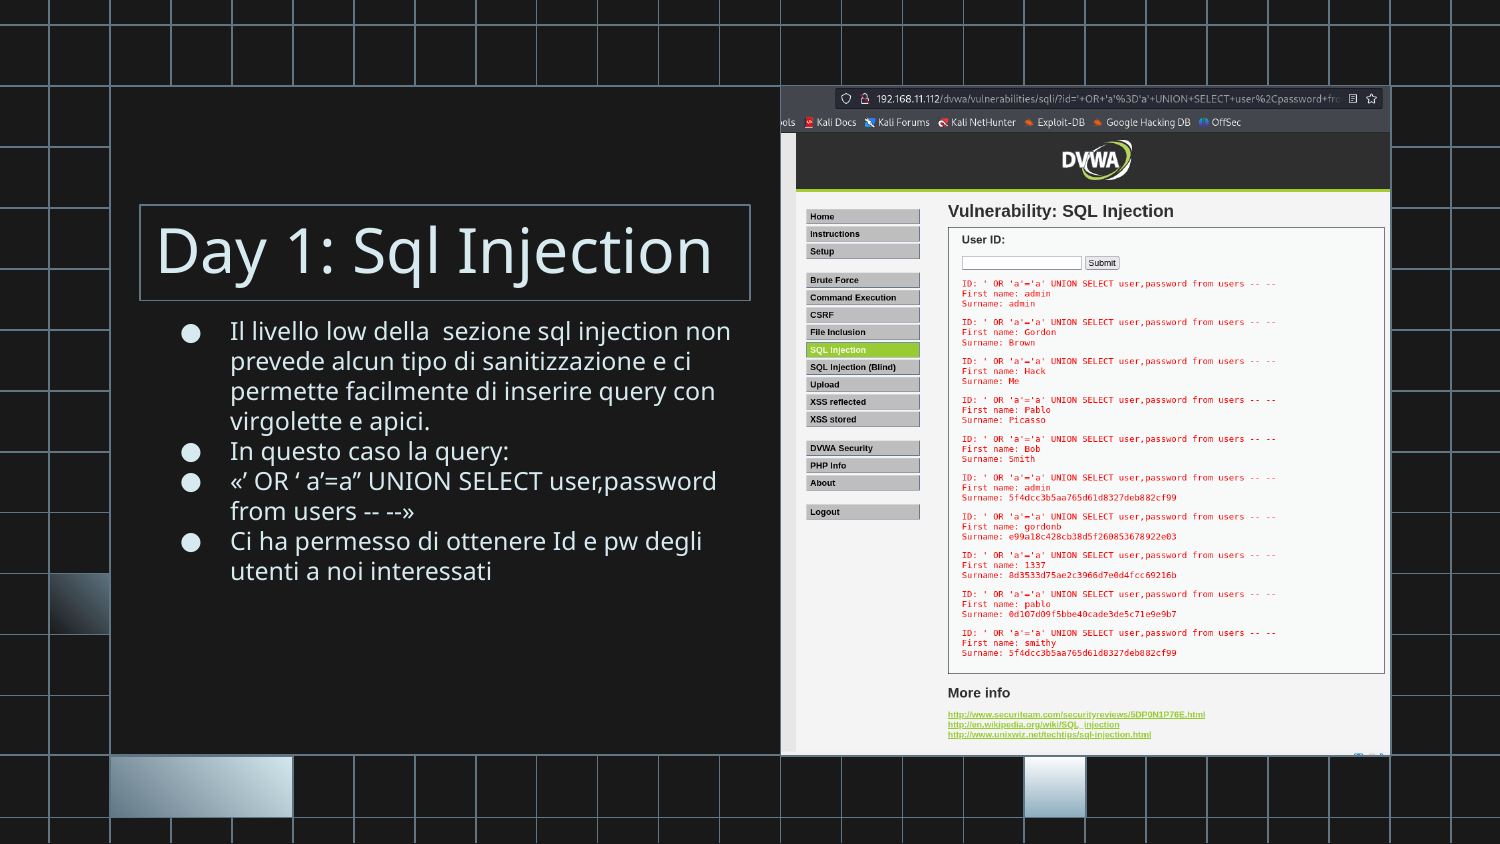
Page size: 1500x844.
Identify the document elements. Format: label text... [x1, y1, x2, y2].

title Day 1: Sql Injection [139, 204, 751, 301]
picture [780, 86, 1391, 756]
list Il livello low della sezione sql injection non prevede alcun tipo di sanitizzazione e ci permette facilmente di inserire query con virgolette e apici. In questo caso la query: «’ OR ‘ a’=a’’ UNION SELECT user,password from users -- --» Ci ha permesso di ottenere Id e pw degli utenti a noi interessati [140, 301, 750, 639]
